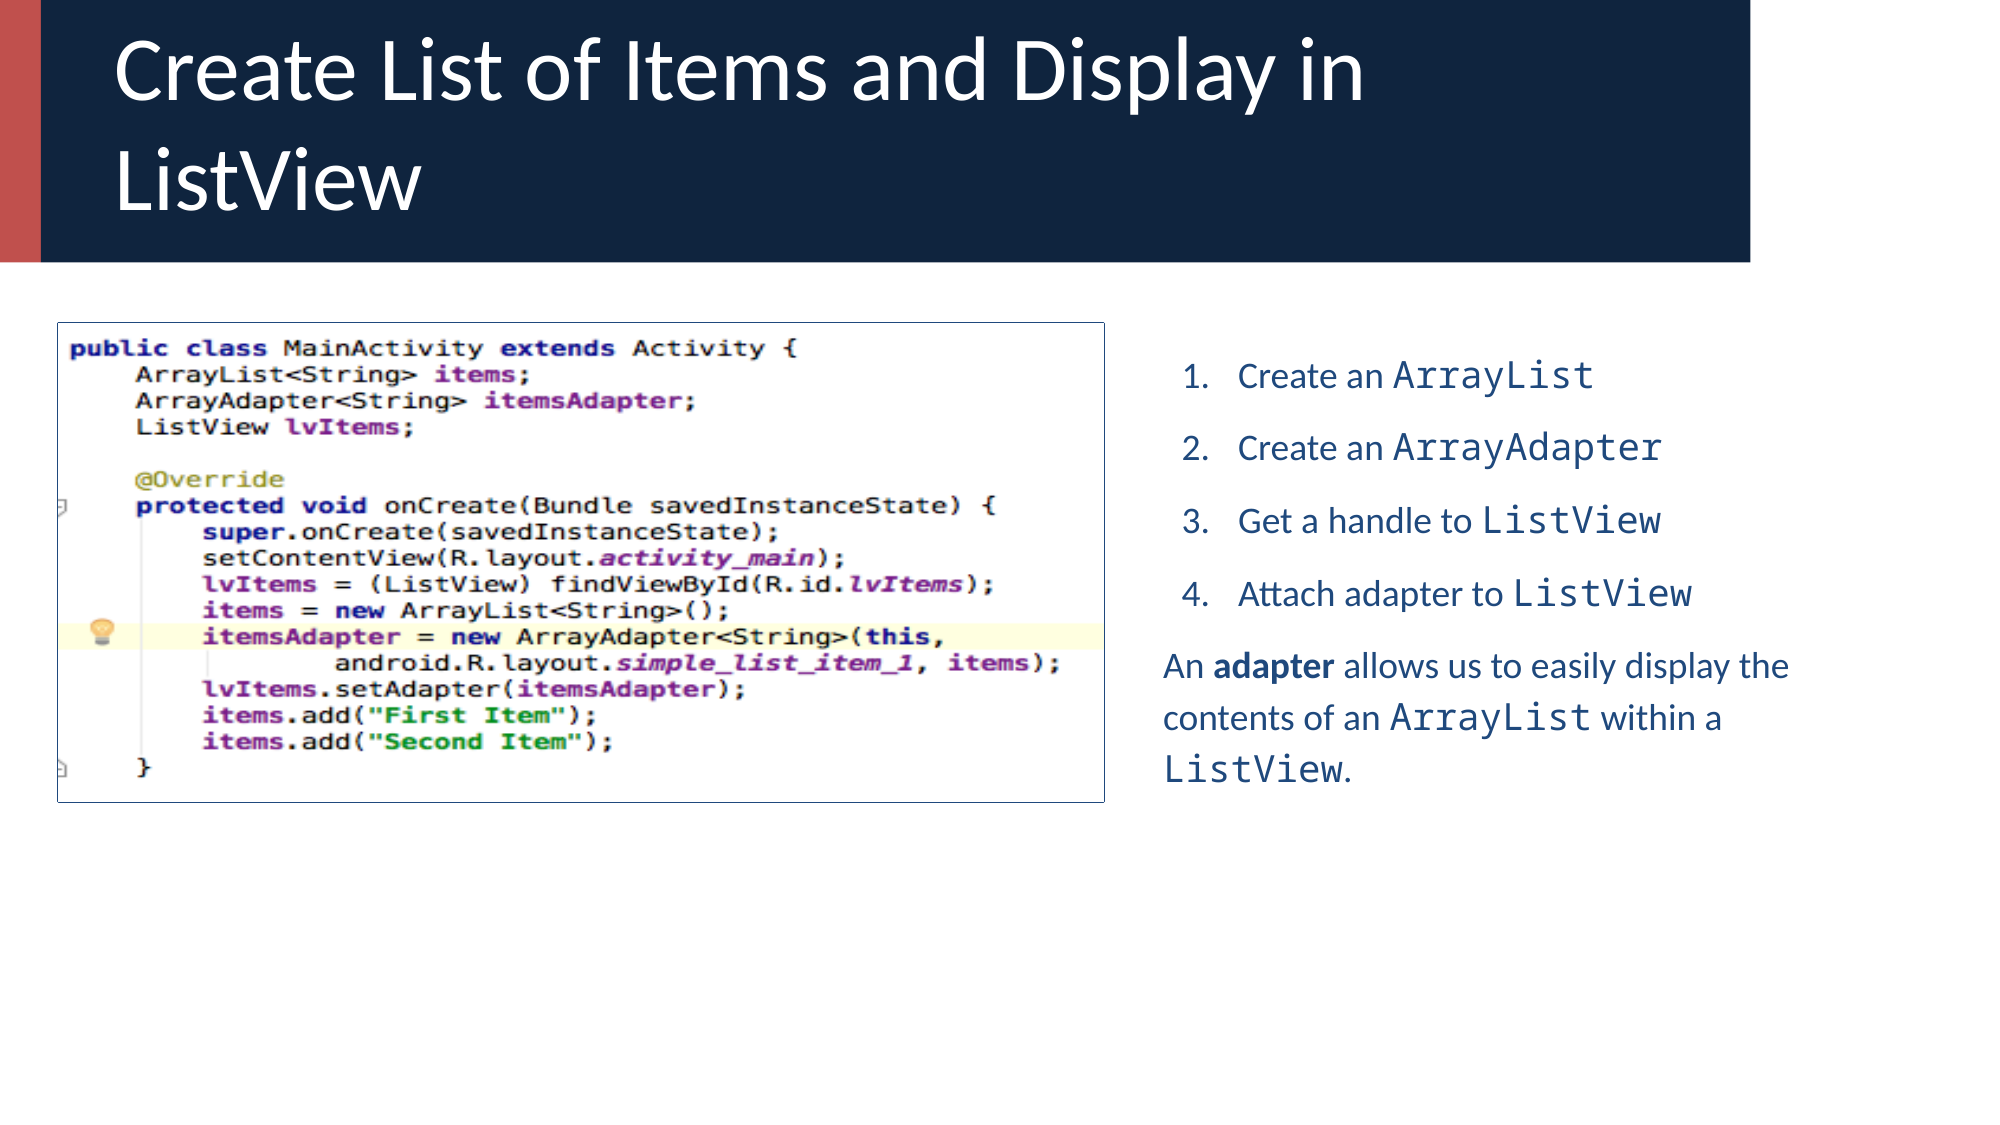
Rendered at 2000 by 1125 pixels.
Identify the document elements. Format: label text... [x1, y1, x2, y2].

title Create List of Items and Display in ListView [99, 22, 1700, 244]
text_box Create an ArrayList Create an ArrayAdapter Get a handle to ListView Attach adapter to ListView An adapter allows us to easily display the contents of an ArrayList within a ListView. [1148, 329, 1925, 796]
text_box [58, 323, 1105, 802]
